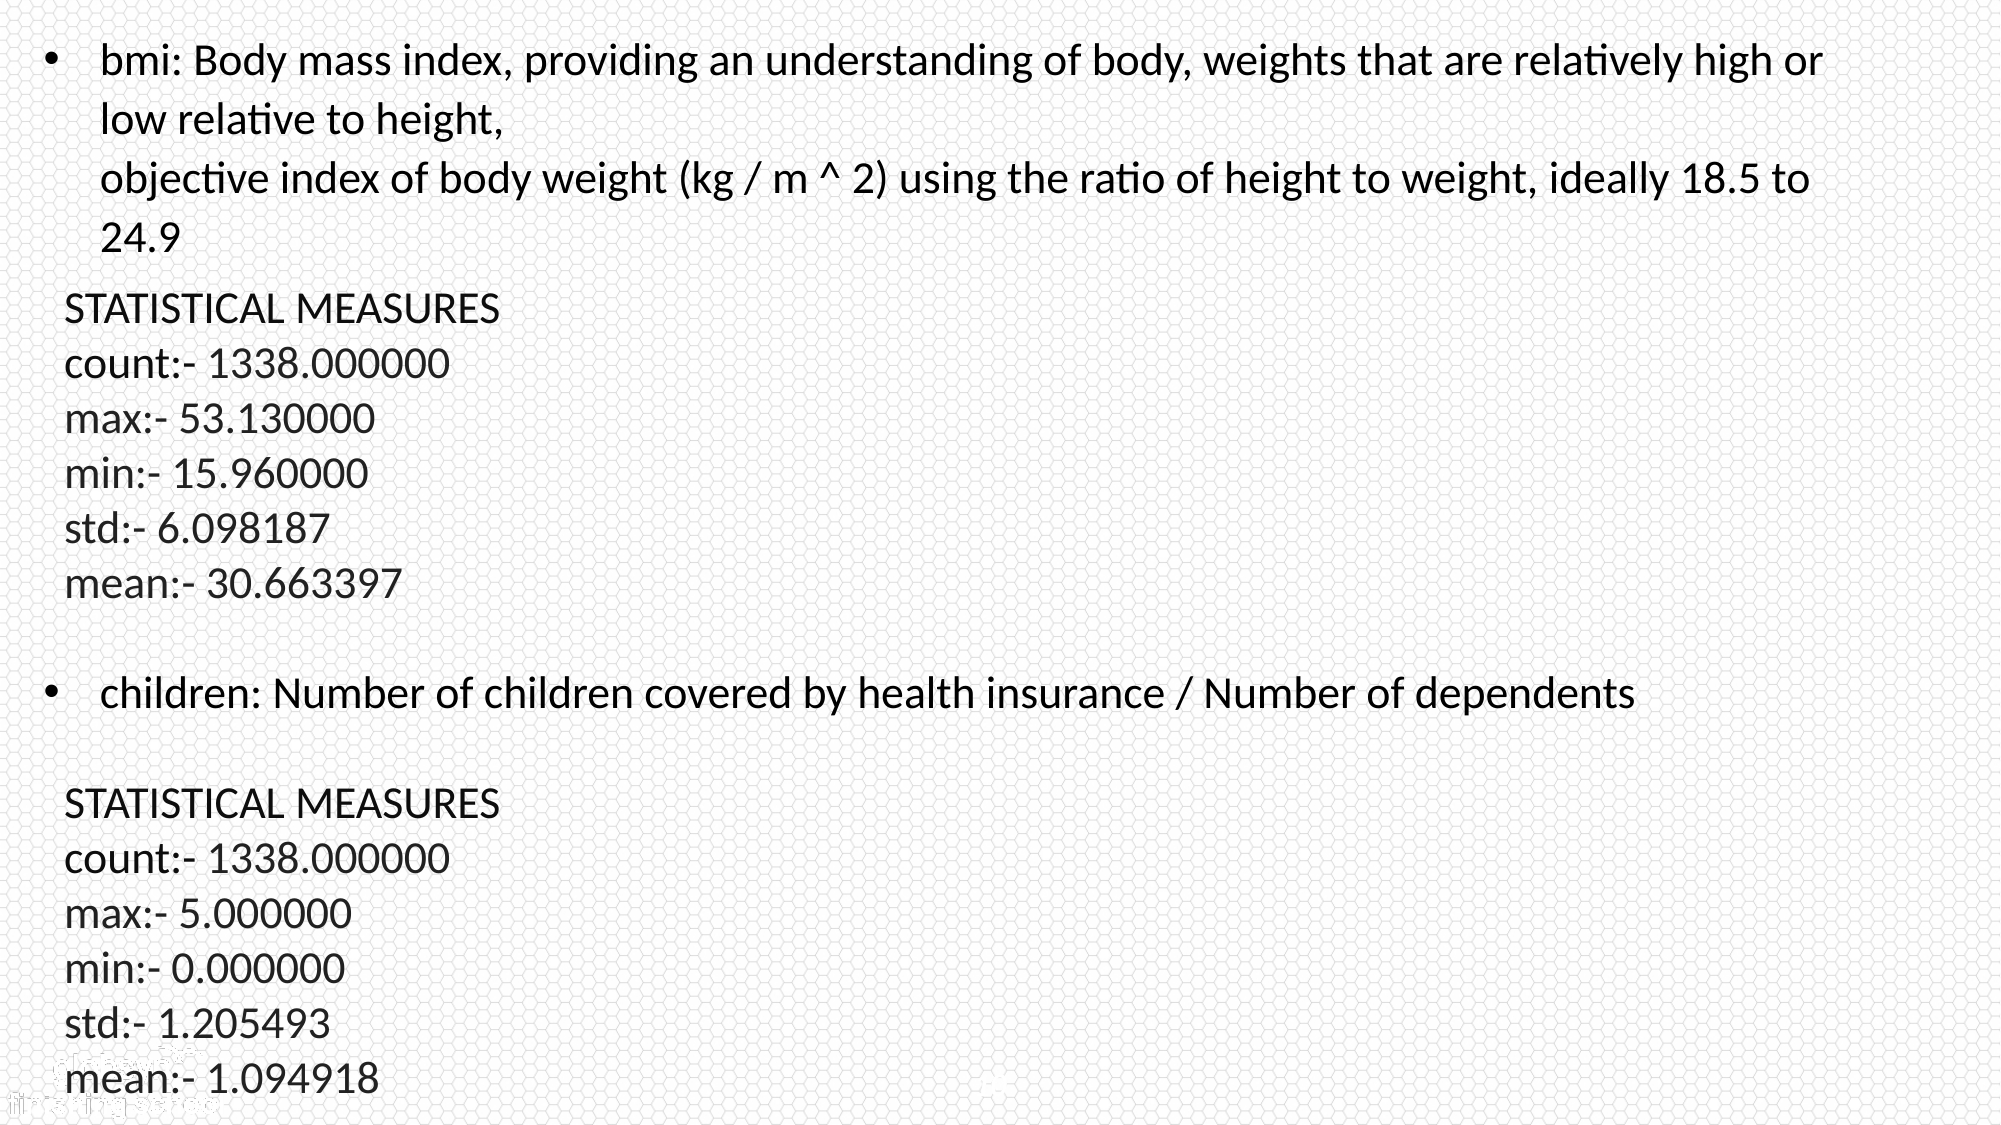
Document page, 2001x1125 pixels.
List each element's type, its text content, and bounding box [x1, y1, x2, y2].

picture [0, 0, 2001, 1125]
text_box bmi: Body mass index, providing an understanding of body, weights that are relatively high or low relative to height, objective index of body weight (kg / m ^ 2) using the ratio of height to weight, ideally 18.5 to 24.9 STATISTICAL MEASURES count:- 1338.000000 max:- 53.130000 min:- 15.960000 std:- 6.098187 mean:- 30.663397 children: Number of children covered by health insurance / Number of dependents STATISTICAL MEASURES count:- 1338.000000 max:- 5.000000 min:- 0.000000 std:- 1.205493 mean:- 1.094918 [28, 18, 1901, 1125]
